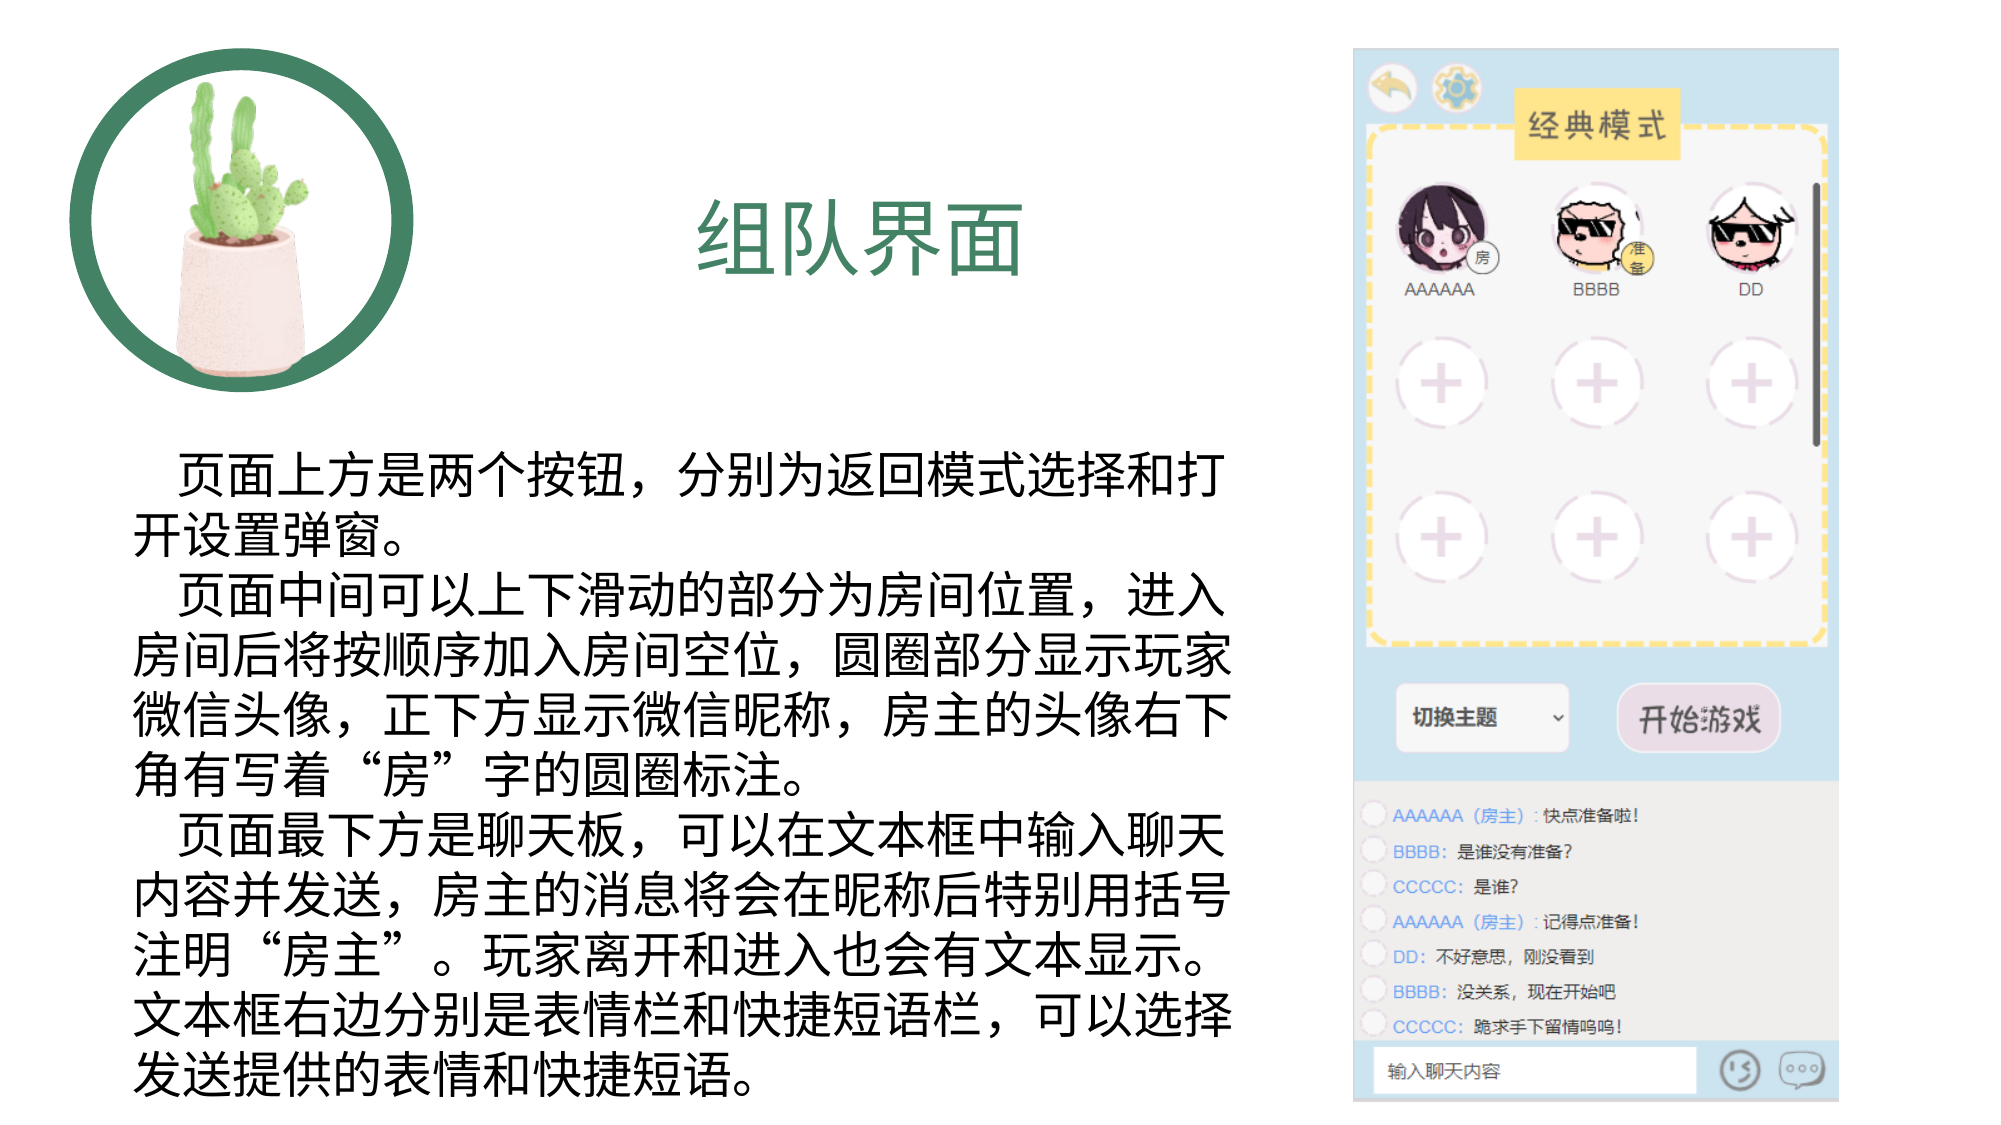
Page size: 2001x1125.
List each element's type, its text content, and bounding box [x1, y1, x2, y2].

text_box [372, 106, 415, 334]
text_box 页面上方是两个按钮，分别为返回模式选择和打开设置弹窗。 页面中间可以上下滑动的部分为房间位置，进入房间后将按顺序加入房间空位，圆圈部分显示玩家微信头像，正下方显示微信昵称，房主的头像右下角有写着“房”字的圆圈标注。 页面最下方是聊天板，可以在文本框中输入聊天内容并发送，房主的消息将会在昵称后特别用括号注明“房主”。玩家离开和进入也会有文本显示。文本框右边分别是表情栏和快捷短语栏，可以选择发送提供的表情和快捷短语。 [117, 436, 1290, 1125]
picture [1353, 48, 1839, 1103]
picture [117, 48, 372, 417]
text_box [68, 100, 117, 341]
text_box 组队界面 [679, 178, 1046, 287]
